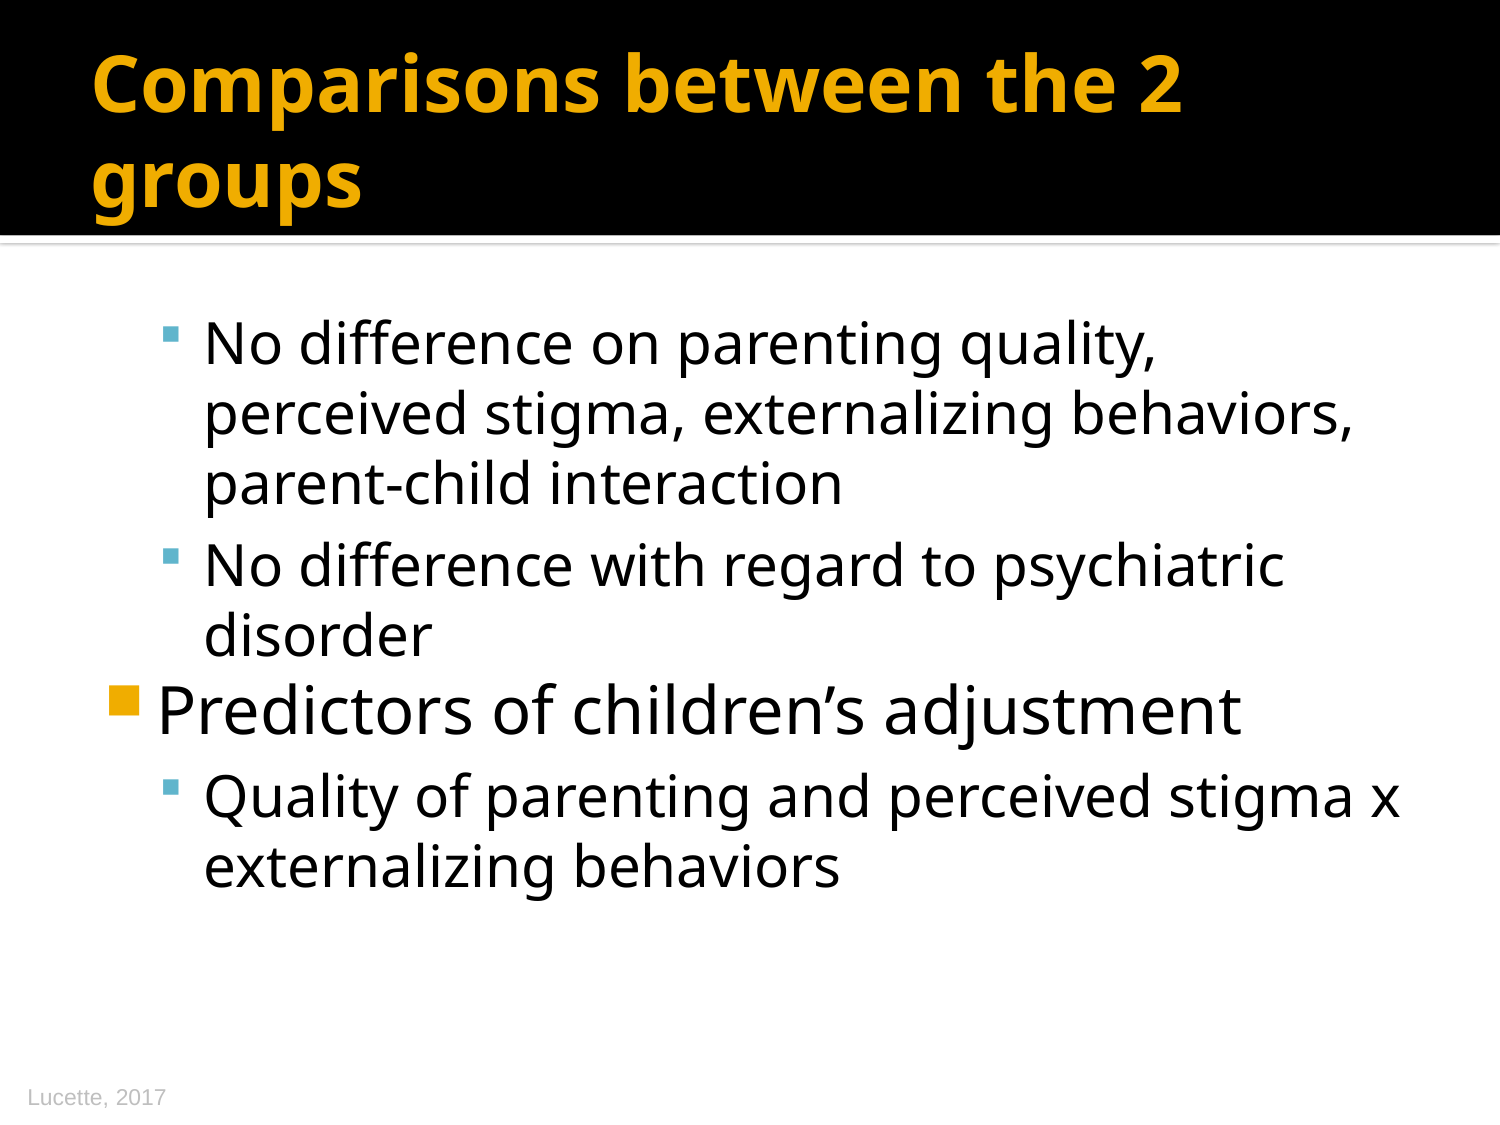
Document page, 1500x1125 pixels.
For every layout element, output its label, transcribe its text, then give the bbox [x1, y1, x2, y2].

list No difference on parenting quality, perceived stigma, externalizing behaviors, parent-child interaction No difference with regard to psychiatric disorder Predictors of children’s adjustment Quality of parenting and perceived stigma x externalizing behaviors [75, 291, 1425, 1050]
title Comparisons between the 2 groups [75, 25, 1425, 231]
text_box Lucette, 2017 [12, 1074, 275, 1118]
